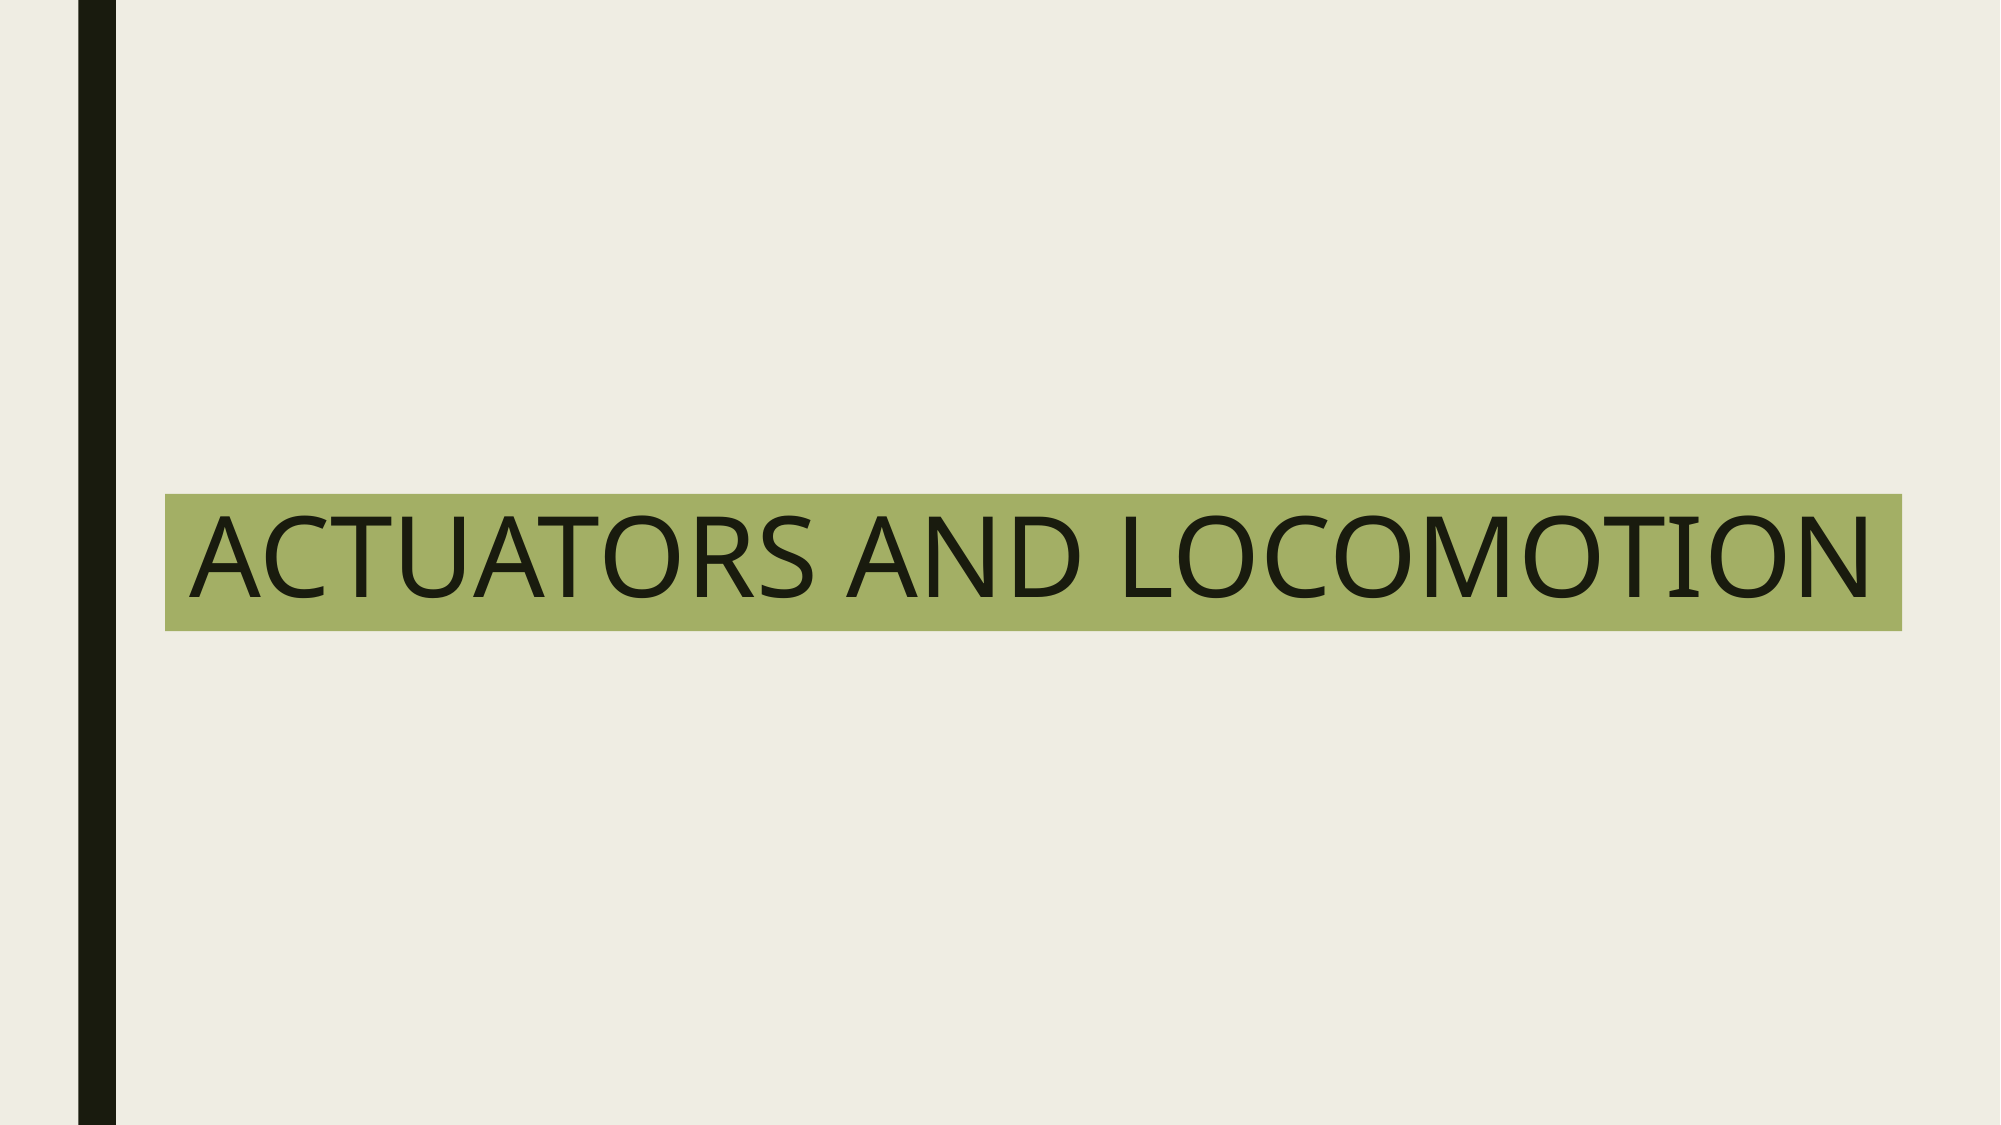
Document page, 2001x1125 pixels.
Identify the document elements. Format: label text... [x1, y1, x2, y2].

title ACTUATORS AND LOCOMOTION [165, 493, 1903, 632]
